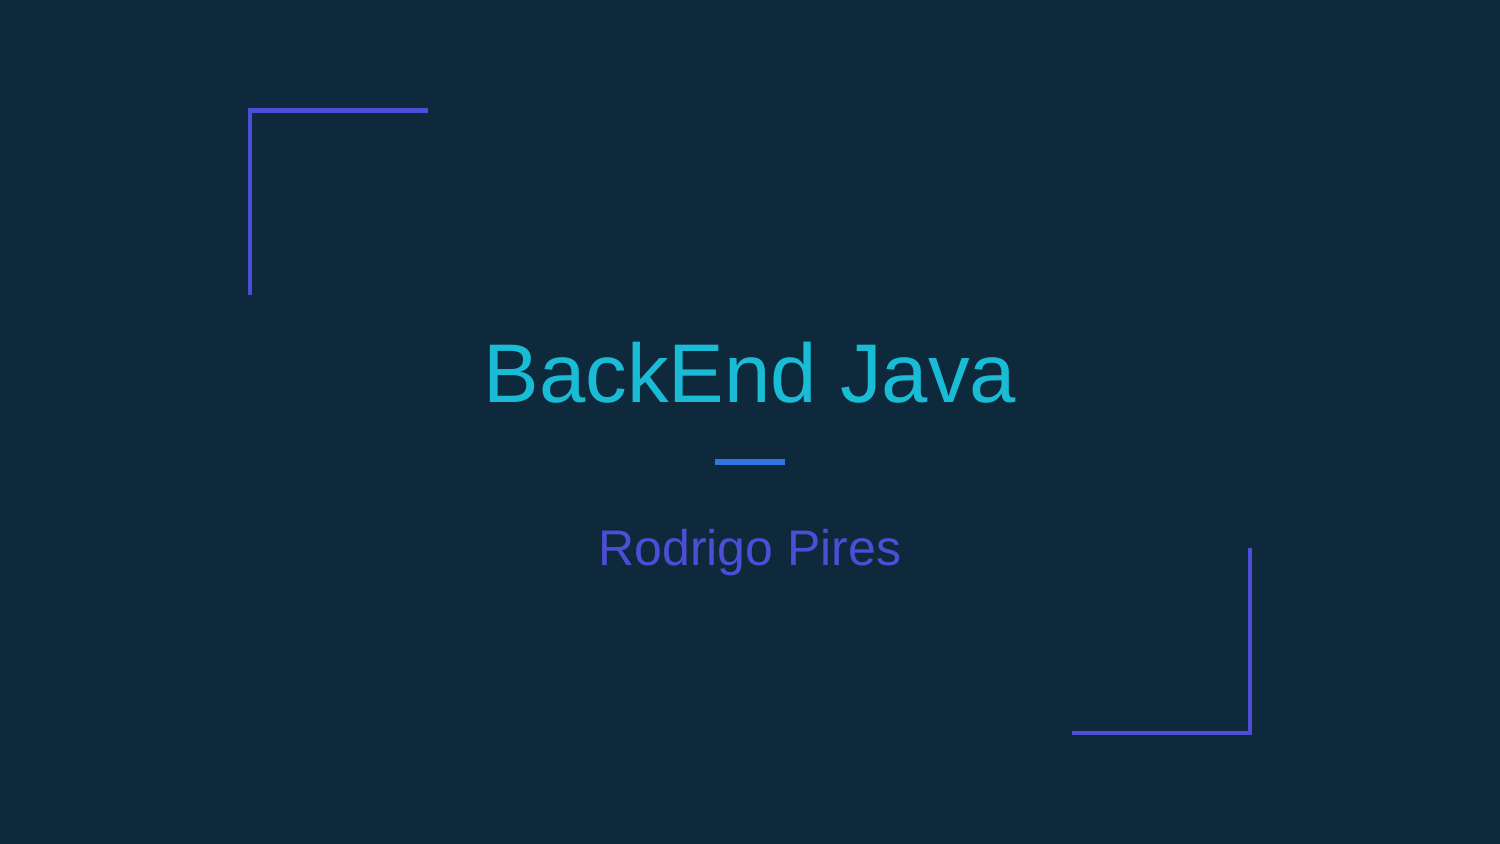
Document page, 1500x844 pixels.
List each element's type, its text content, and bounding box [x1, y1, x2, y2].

subtitle Rodrigo Pires [275, 500, 1225, 650]
title BackEnd Java [275, 195, 1225, 435]
